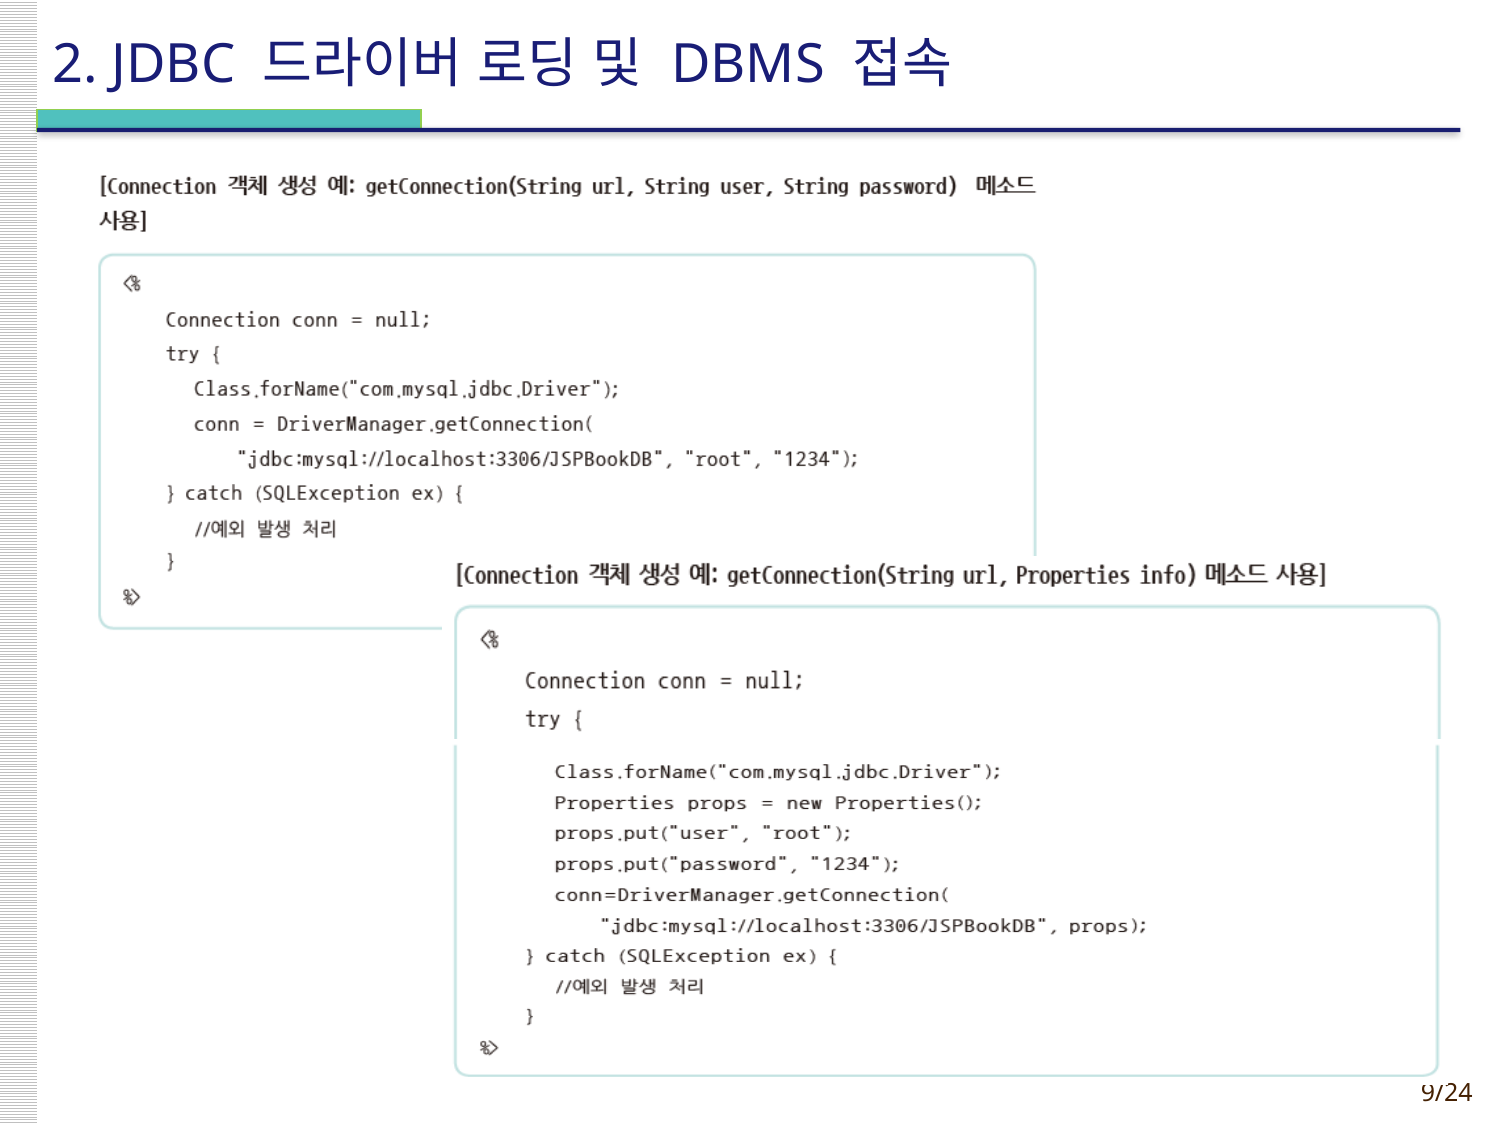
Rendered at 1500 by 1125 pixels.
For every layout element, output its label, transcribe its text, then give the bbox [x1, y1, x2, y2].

title 2. JDBC 드라이버 로딩 및 DBMS 접속 [37, 13, 1278, 109]
picture [83, 167, 1046, 634]
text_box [442, 556, 1448, 1085]
